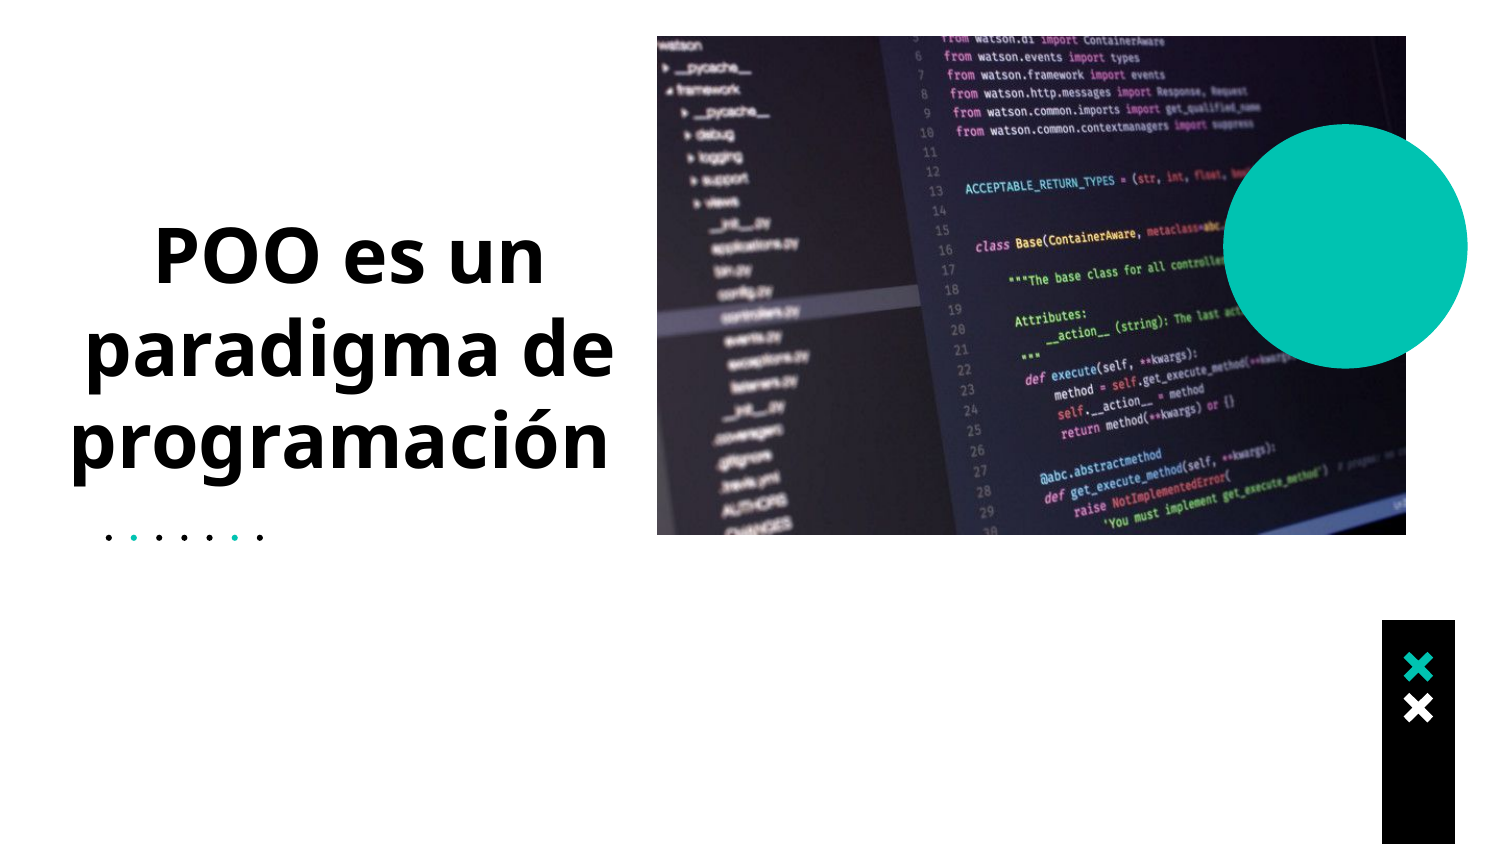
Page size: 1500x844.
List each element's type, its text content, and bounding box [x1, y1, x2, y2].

text_box [1411, 143, 1468, 350]
title POO es un paradigma de programación [0, 191, 728, 588]
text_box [105, 534, 264, 542]
picture [657, 36, 1406, 535]
